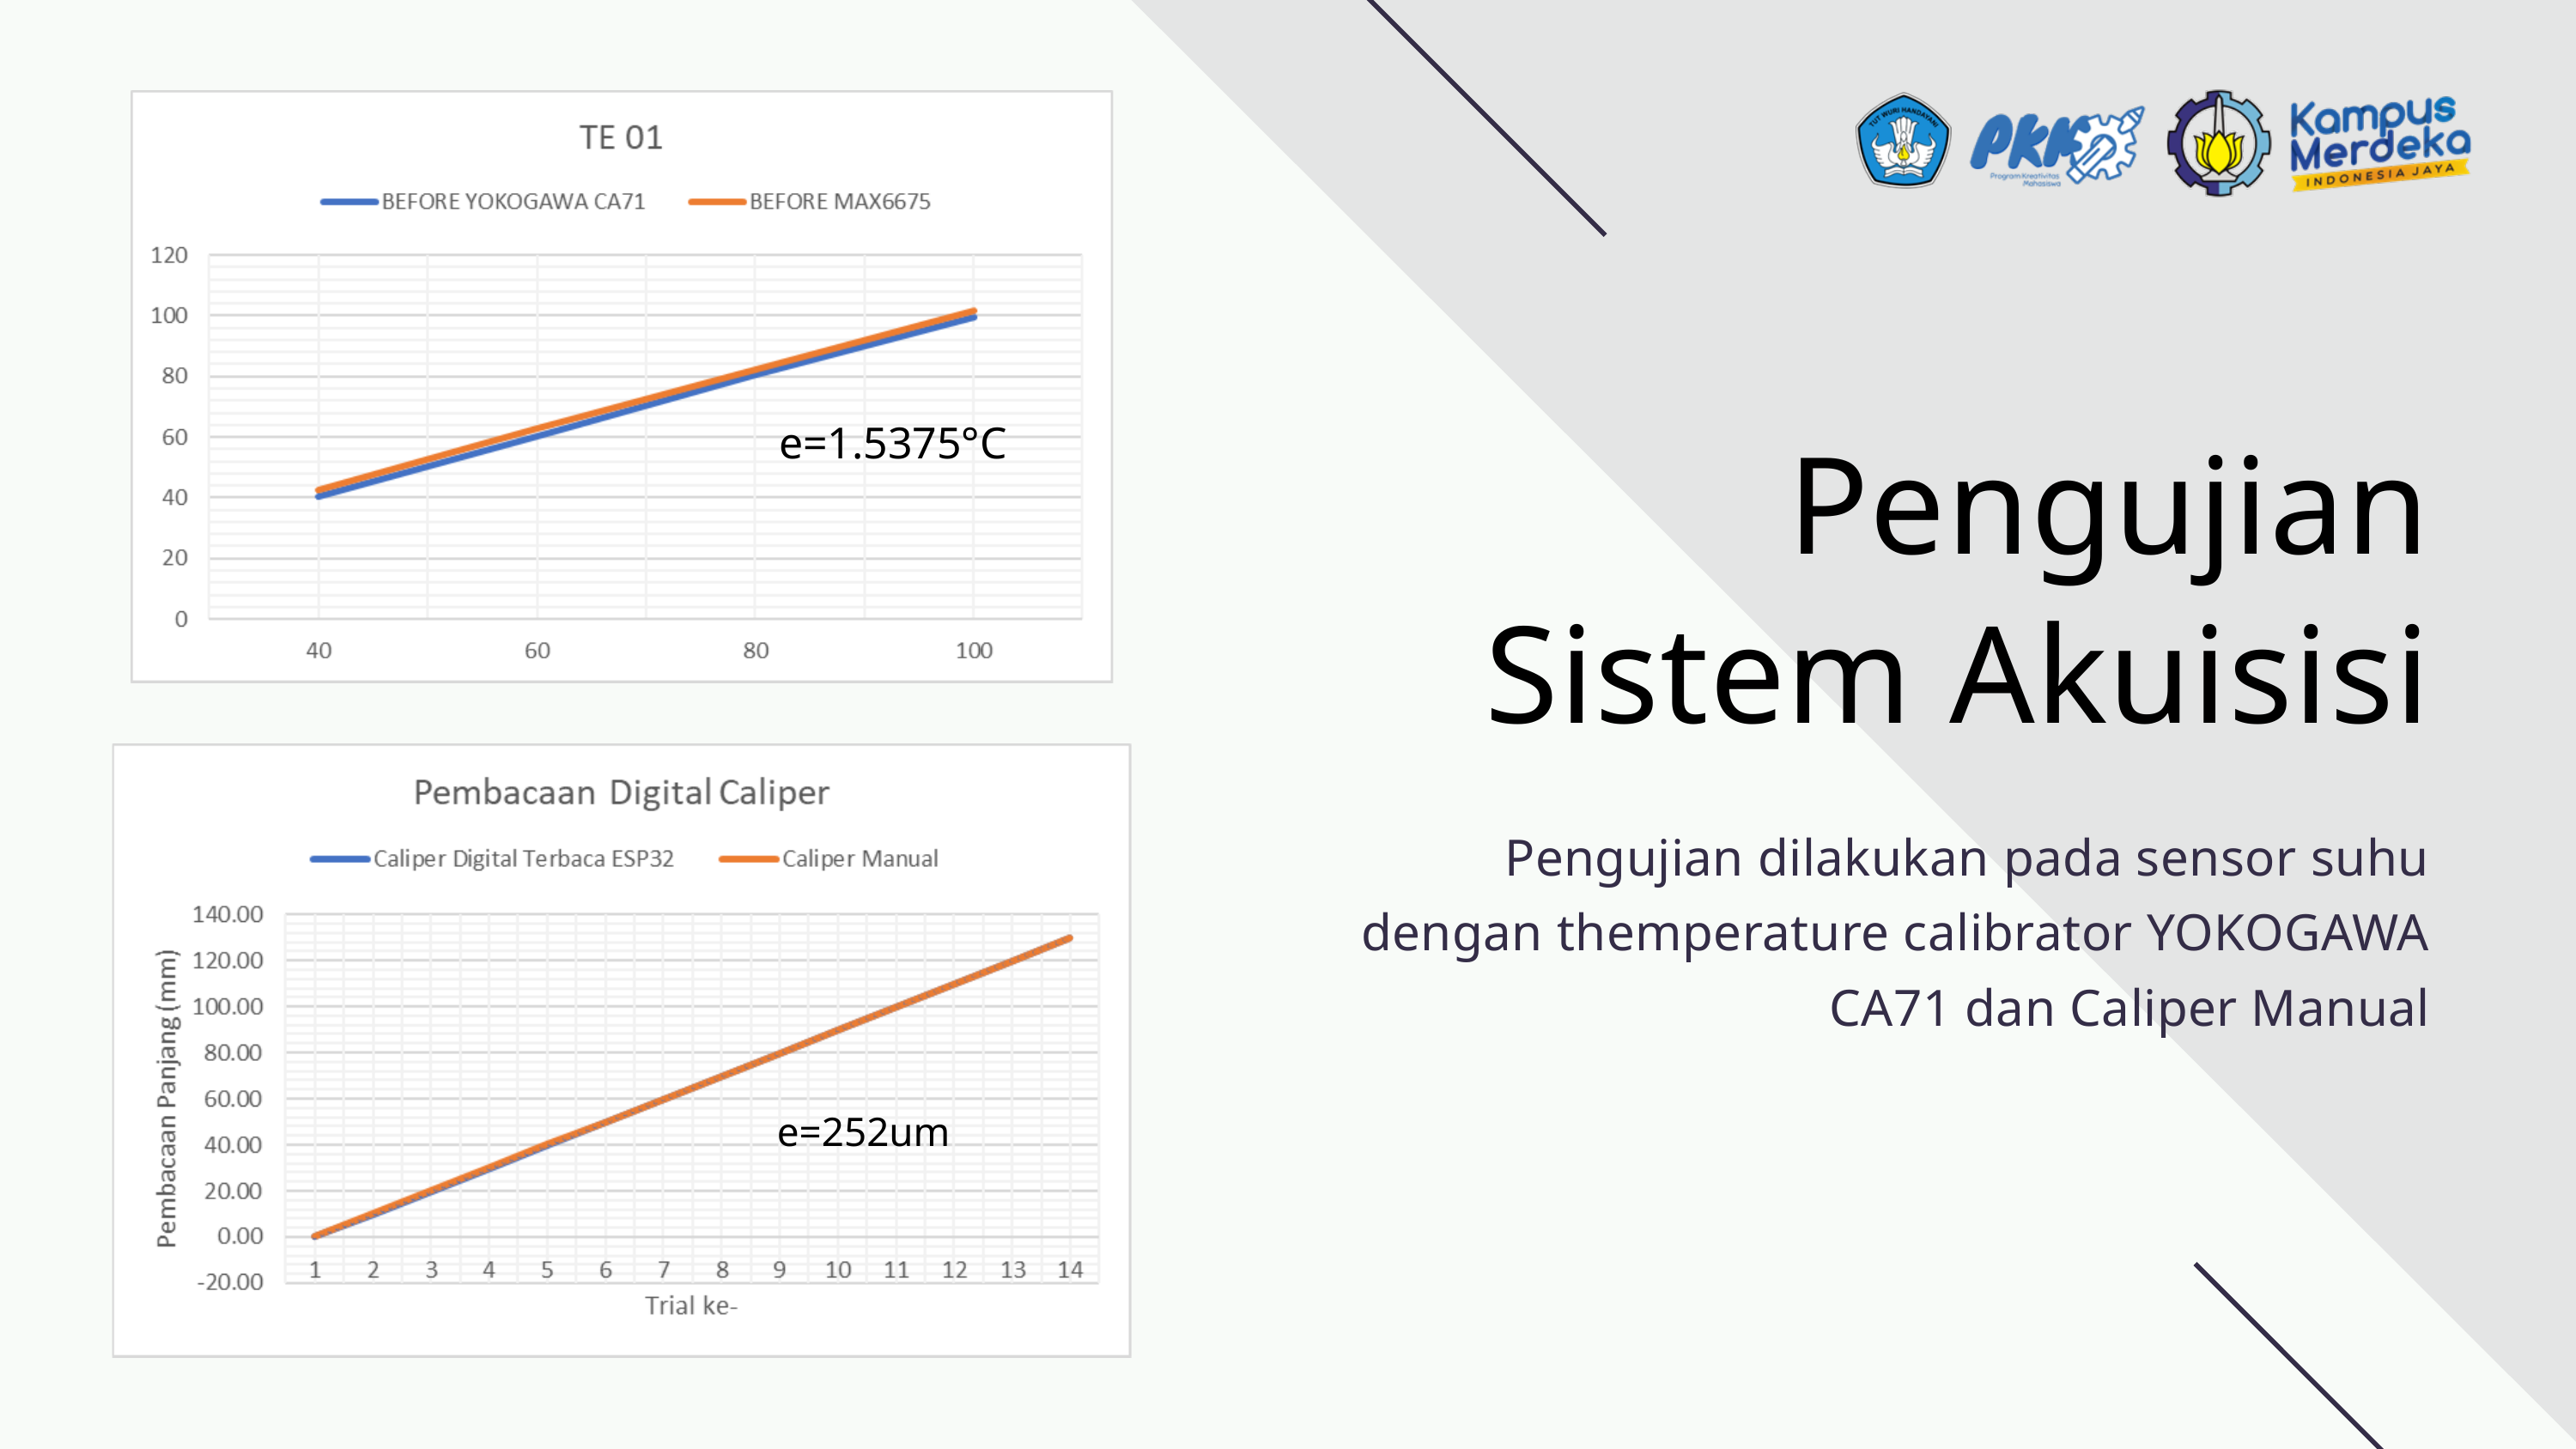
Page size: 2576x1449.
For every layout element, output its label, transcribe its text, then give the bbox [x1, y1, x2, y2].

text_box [1131, 0, 2576, 1449]
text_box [144, 186, 246, 288]
text_box e=1.5375°C [774, 407, 1024, 468]
text_box [112, 743, 1127, 1359]
text_box e=252um [774, 1099, 964, 1155]
text_box [131, 90, 1114, 683]
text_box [1355, 416, 2432, 1032]
